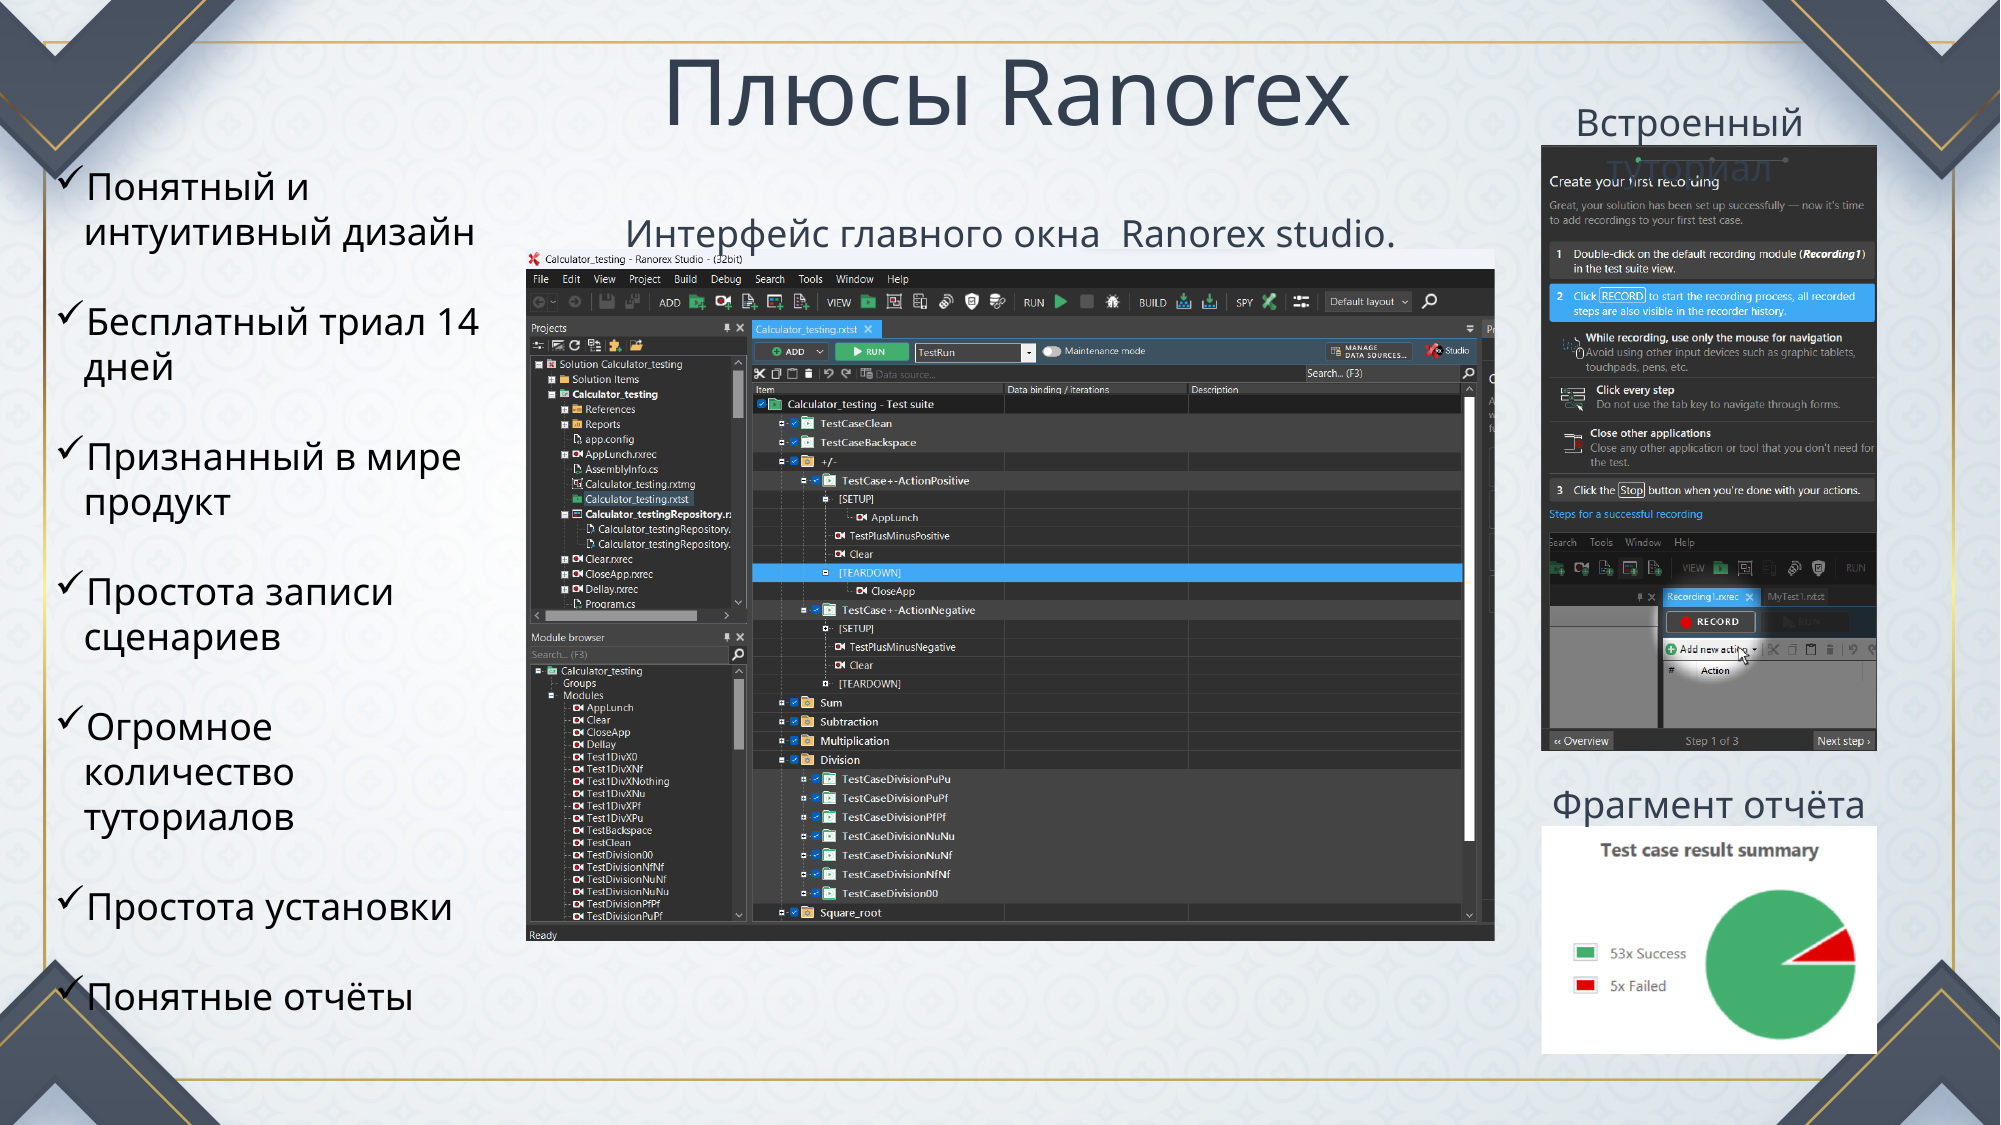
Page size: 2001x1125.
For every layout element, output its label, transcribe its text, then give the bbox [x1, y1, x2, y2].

text_box Интерфейс главного окна Ranorex studio. [555, 202, 1466, 246]
text_box Понятный и интуитивный дизайн Бесплатный триал 14 дней Признанный в мире продукт Простота записи сценариев Огромное количество туториалов Простота установки Понятные отчёты [40, 155, 506, 1125]
text_box Встроенный туториал [1479, 91, 1901, 197]
picture [0, 0, 2000, 1125]
text_box Фрагмент отчёта [1498, 773, 1920, 834]
title Плюсы Ranorex [552, 22, 1462, 170]
